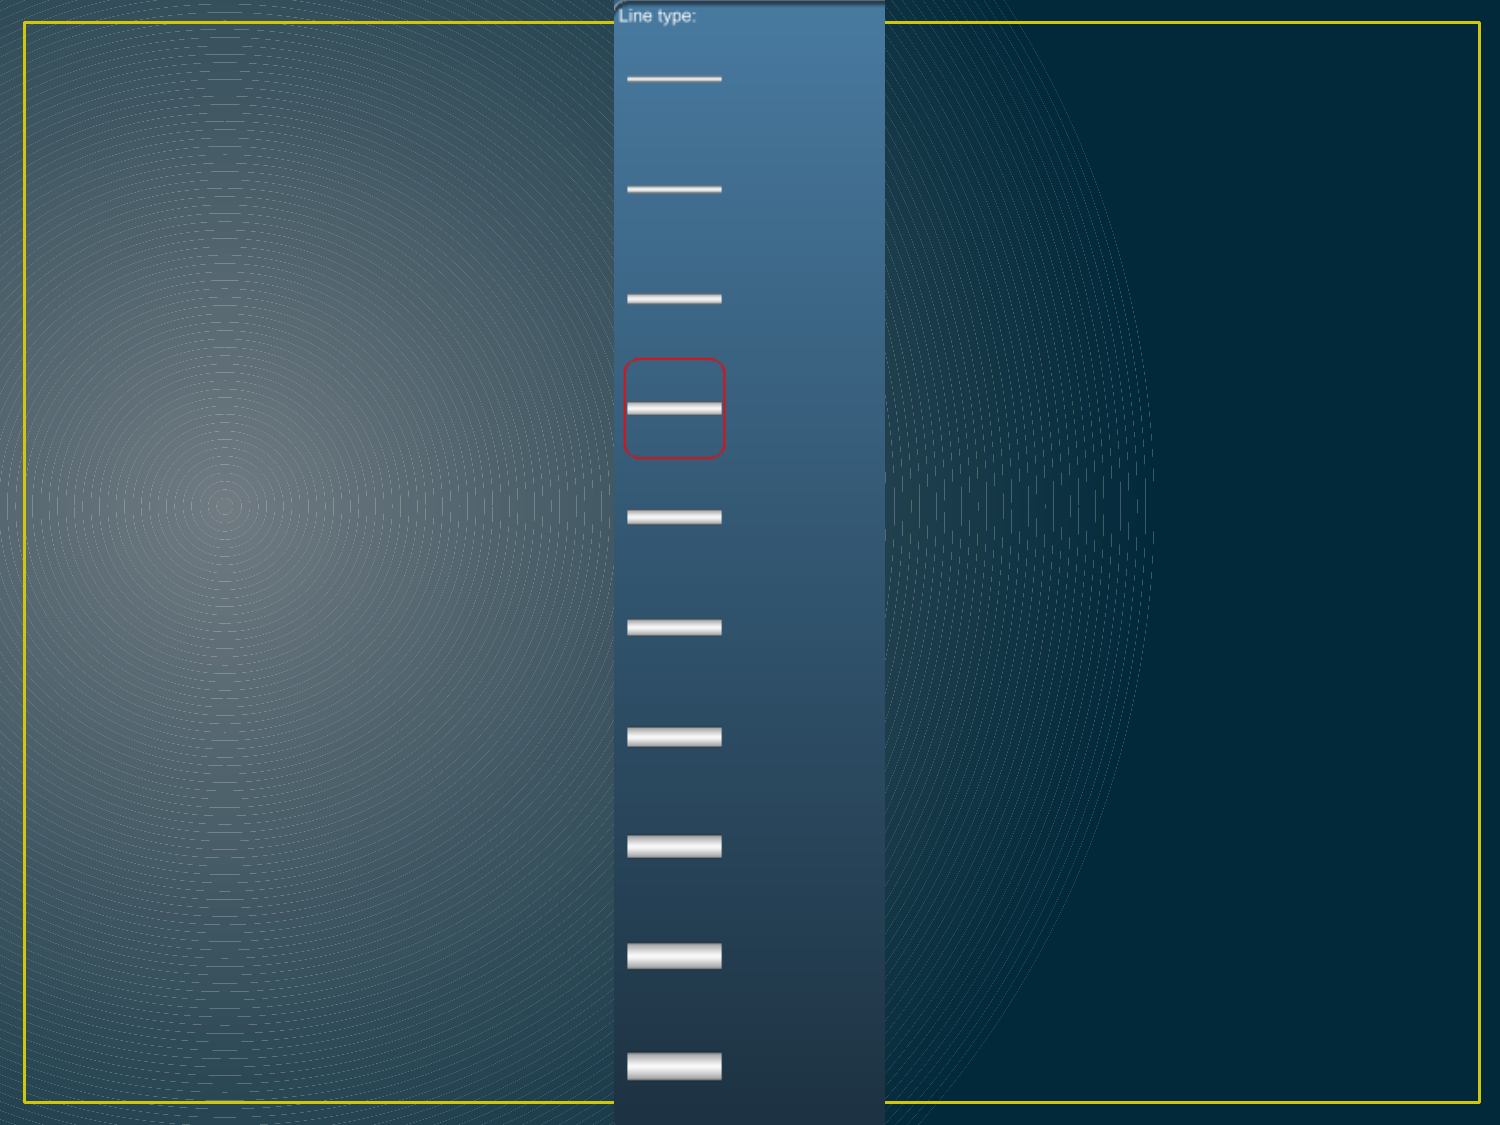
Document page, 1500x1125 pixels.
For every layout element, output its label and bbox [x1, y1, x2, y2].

picture [614, 0, 886, 1125]
picture [887, 1104, 895, 1120]
